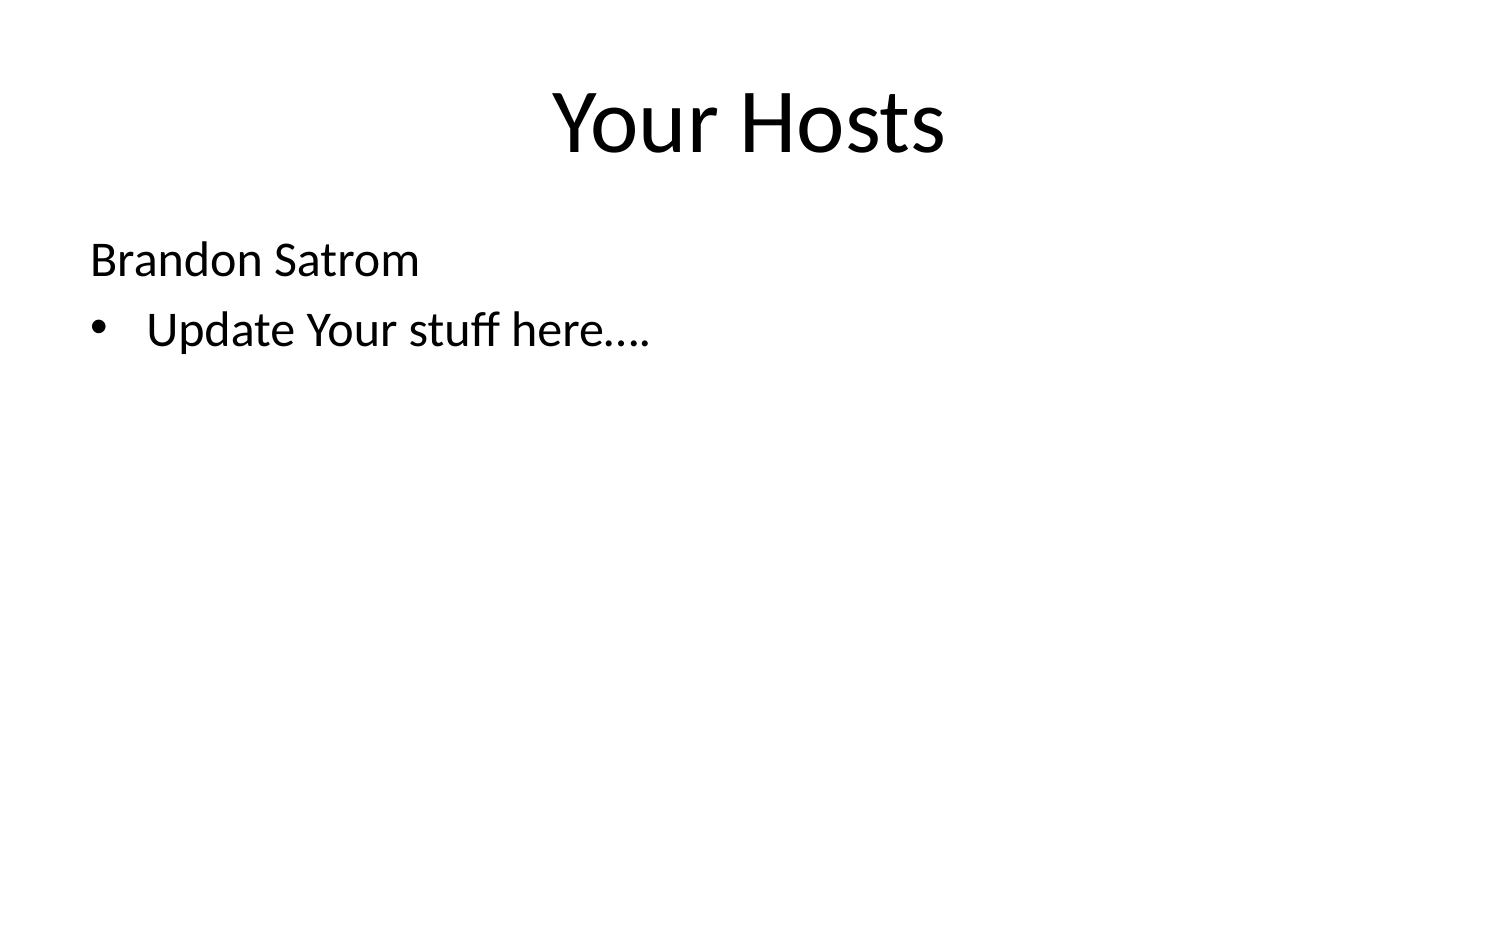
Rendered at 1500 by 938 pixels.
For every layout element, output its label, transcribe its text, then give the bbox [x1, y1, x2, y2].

title Your Hosts [75, 37, 1425, 194]
list Brandon Satrom Update Your stuff here…. [75, 218, 1425, 838]
